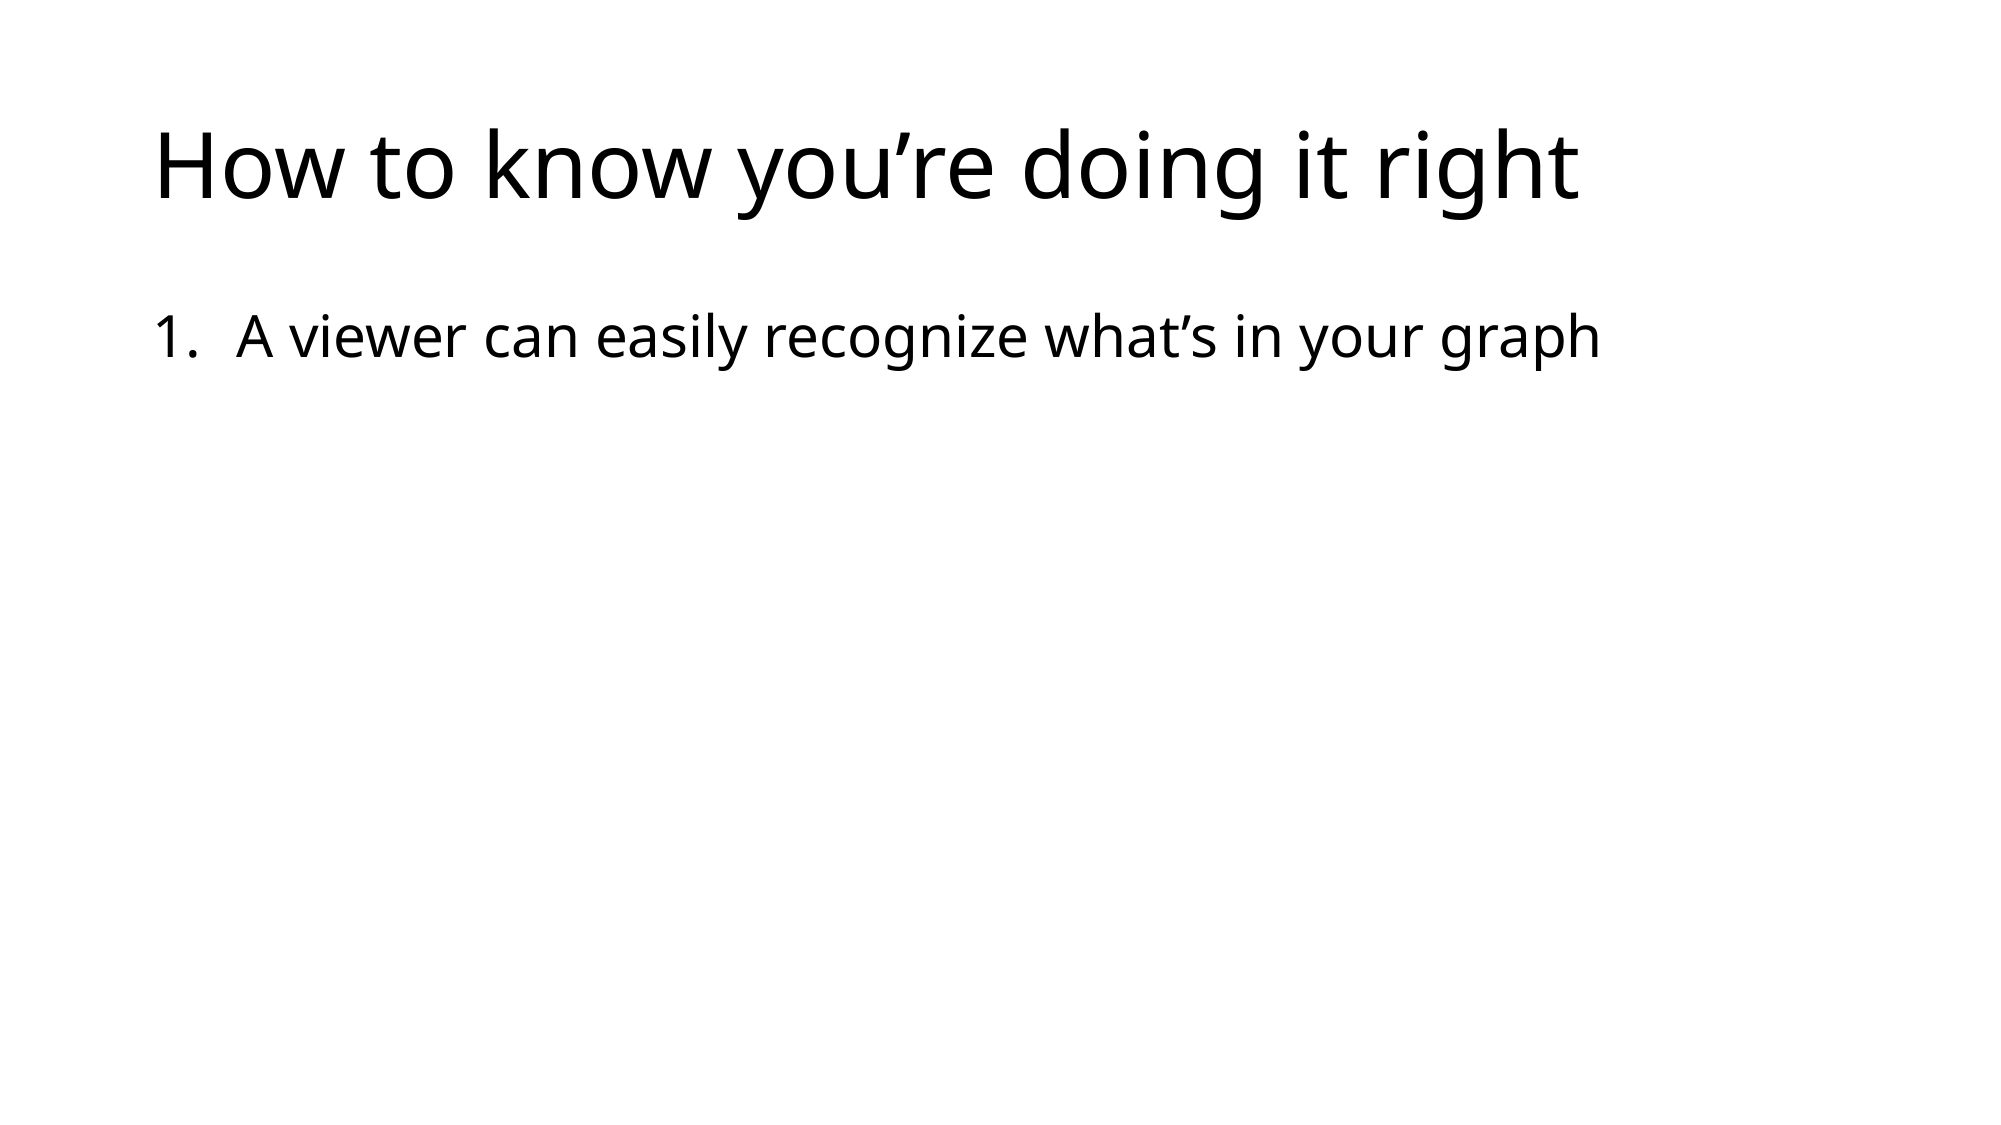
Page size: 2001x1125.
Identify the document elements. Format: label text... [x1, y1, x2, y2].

title How to know you’re doing it right [137, 59, 1863, 278]
list A viewer can easily recognize what’s in your graph [137, 299, 1863, 1088]
